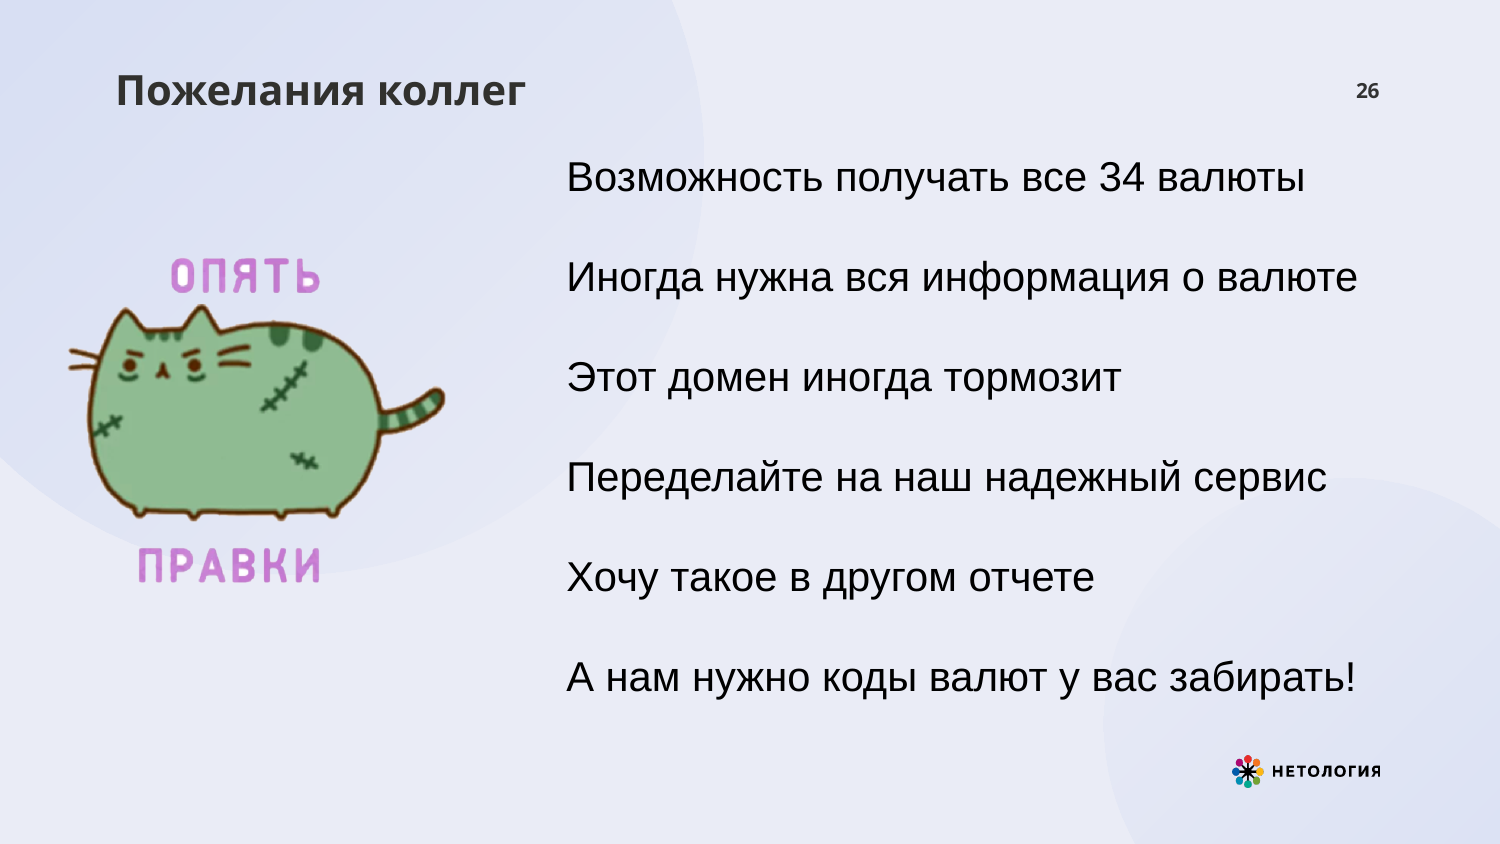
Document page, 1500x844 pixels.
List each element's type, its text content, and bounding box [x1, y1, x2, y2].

picture [1232, 755, 1380, 788]
picture [48, 242, 471, 613]
text_box Возможность получать все 34 валюты Иногда нужна вся информация о валюте Этот домен иногда тормозит Переделайте на наш надежный сервис Хочу такое в другом отчете А нам нужно коды валют у вас забирать! [551, 142, 1460, 708]
slide_number 26 [1318, 79, 1380, 105]
title Пожелания коллег [115, 63, 1227, 114]
